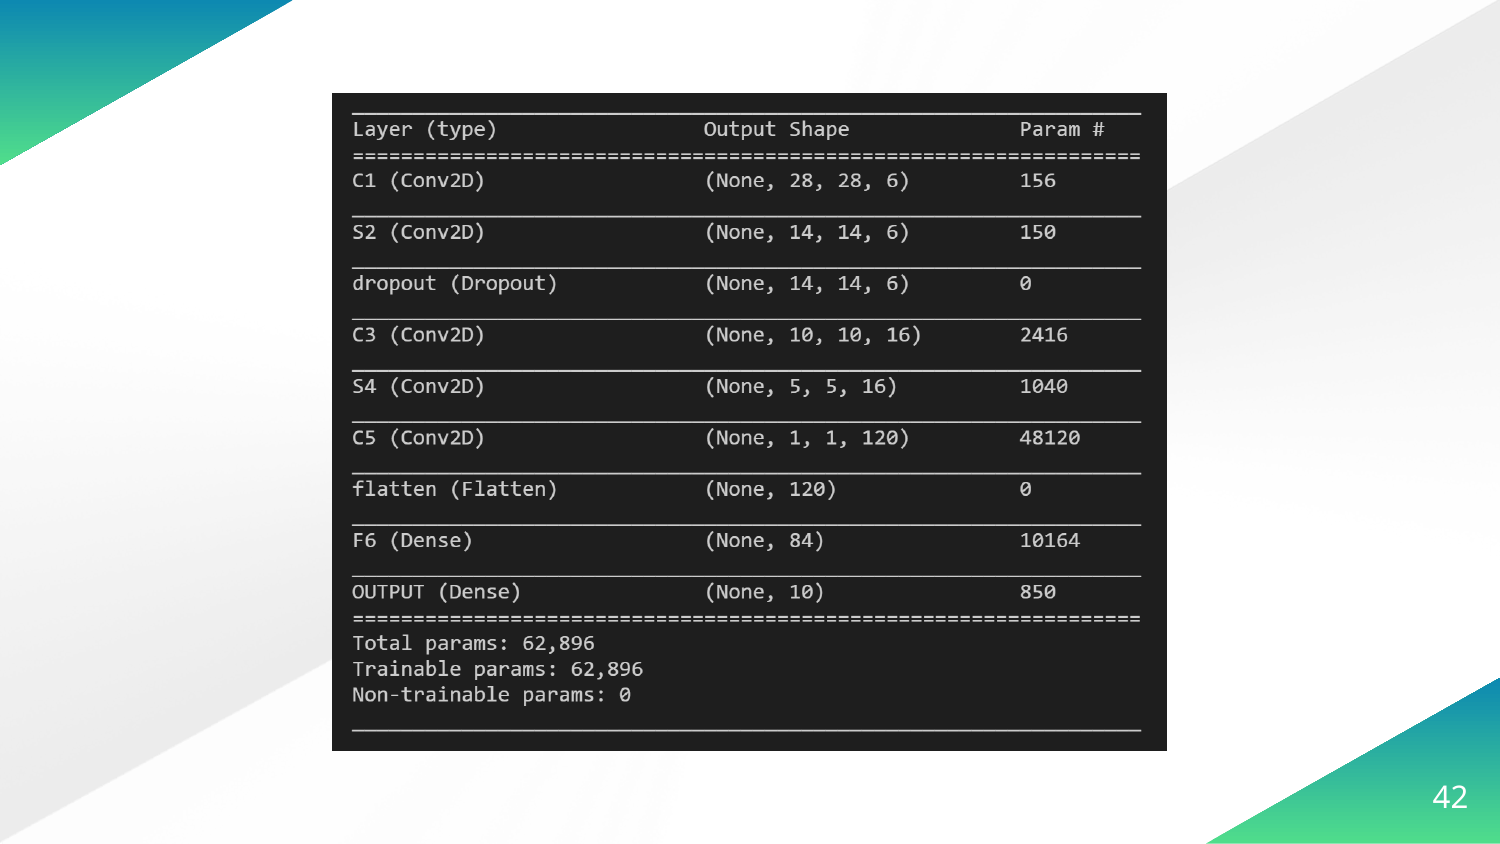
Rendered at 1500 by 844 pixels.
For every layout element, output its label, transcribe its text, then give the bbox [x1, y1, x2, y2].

slide_number 42 [1378, 766, 1469, 832]
slide_number 47 [0, 0, 1500, 844]
picture [331, 93, 1168, 752]
